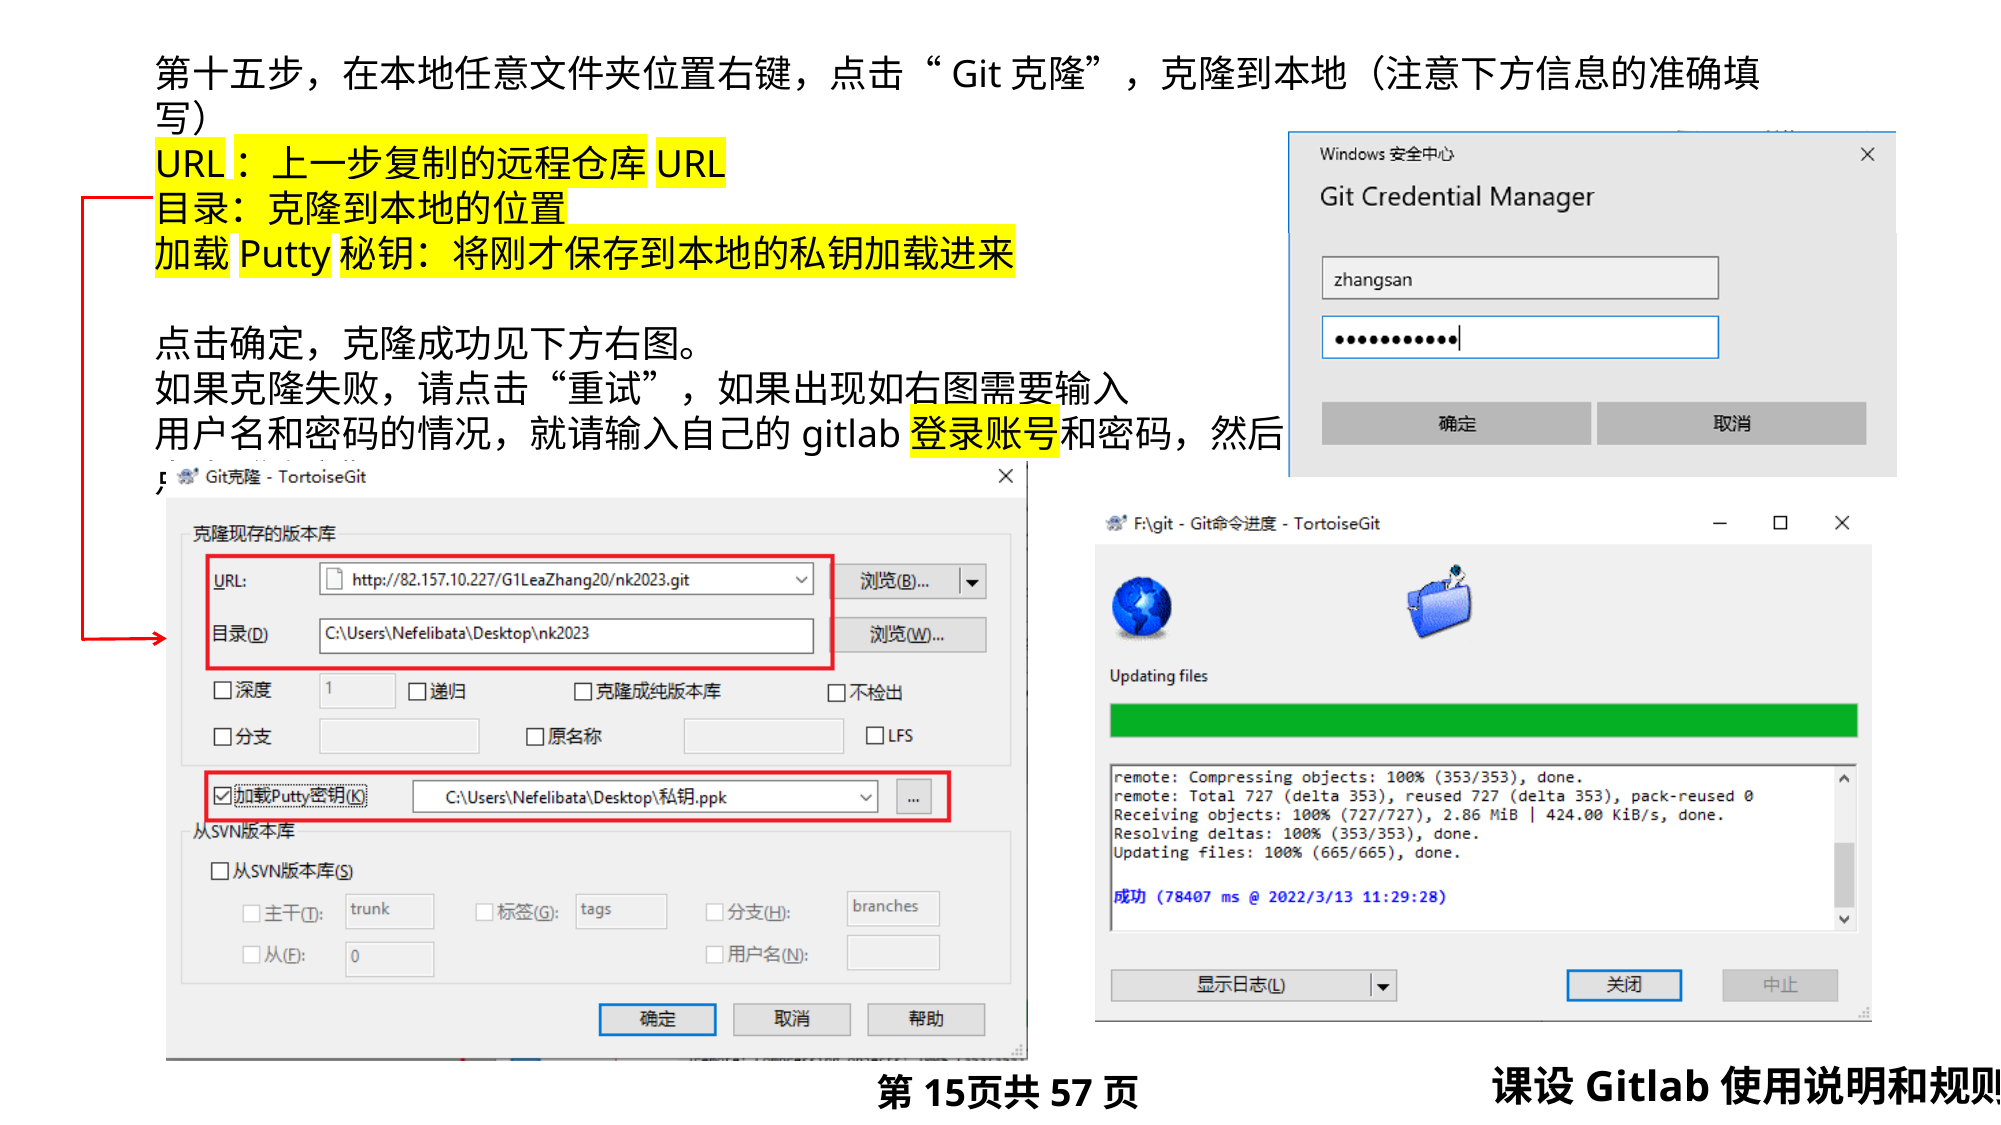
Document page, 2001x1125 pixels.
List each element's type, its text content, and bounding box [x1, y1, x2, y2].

picture [1095, 504, 1872, 1022]
text_box 课设Gitlab使用说明和规则 [1476, 1052, 2000, 1117]
picture [166, 461, 1028, 1062]
text_box 第页共57页 [851, 1060, 1165, 1125]
text_box 第十五步，在本地任意文件夹位置右键，点击“Git克隆”，克隆到本地（注意下方信息的准确填写） URL：上一步复制的远程仓库URL 目录：克隆到本地的位置 加载Putty秘钥：将刚才保存到本地的私钥加载进来 点击确定，克隆成功见下方右图。 如果克隆失败，请点击“重试”，如果出现如右图需要输入 用户名和密码的情况，就请输入自己的gitlab登录账号和密码，然后 点击“确定”即可 [139, 42, 1823, 507]
picture [1283, 125, 1900, 480]
